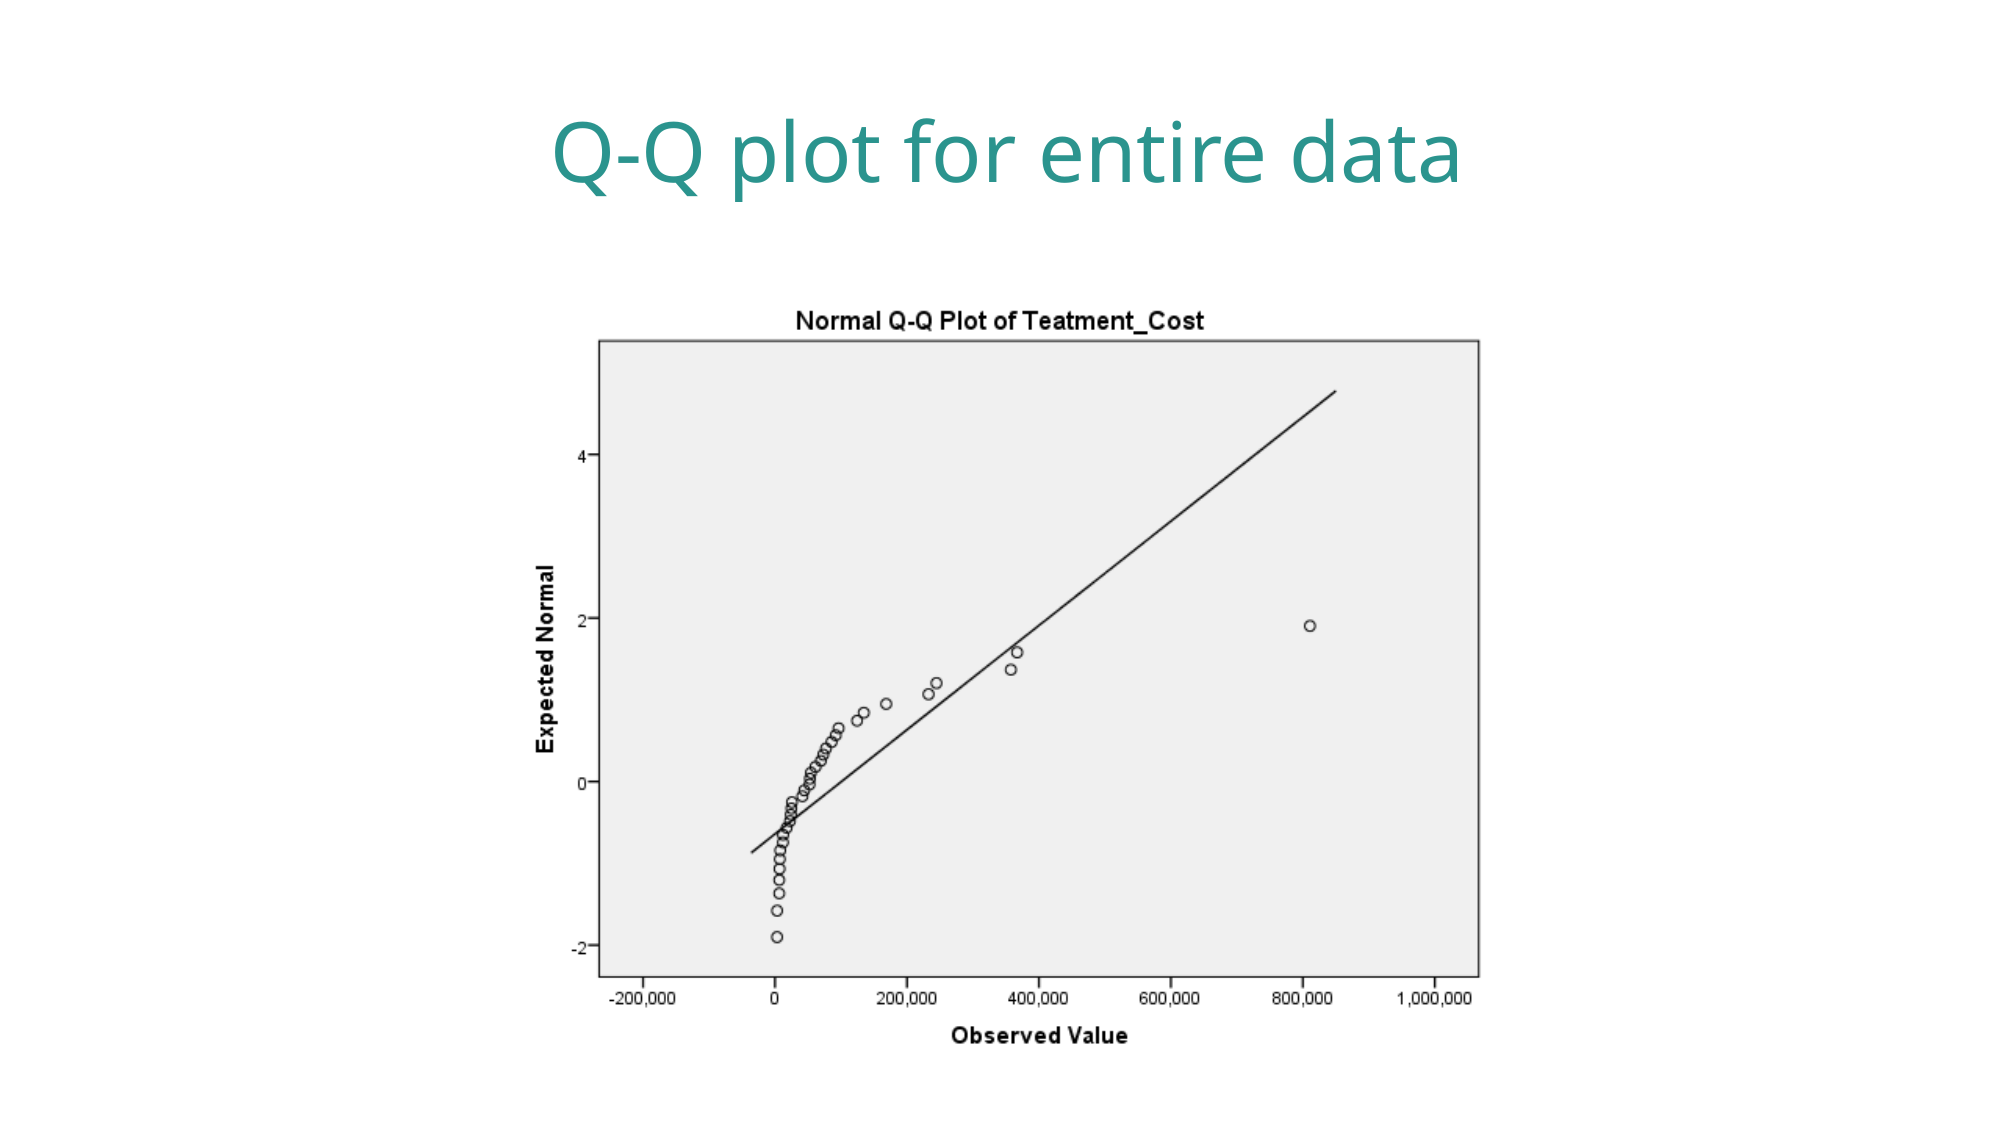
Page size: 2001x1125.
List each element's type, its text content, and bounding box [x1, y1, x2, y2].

text_box Q-Q plot for entire data [535, 91, 1526, 207]
picture [508, 283, 1492, 1072]
